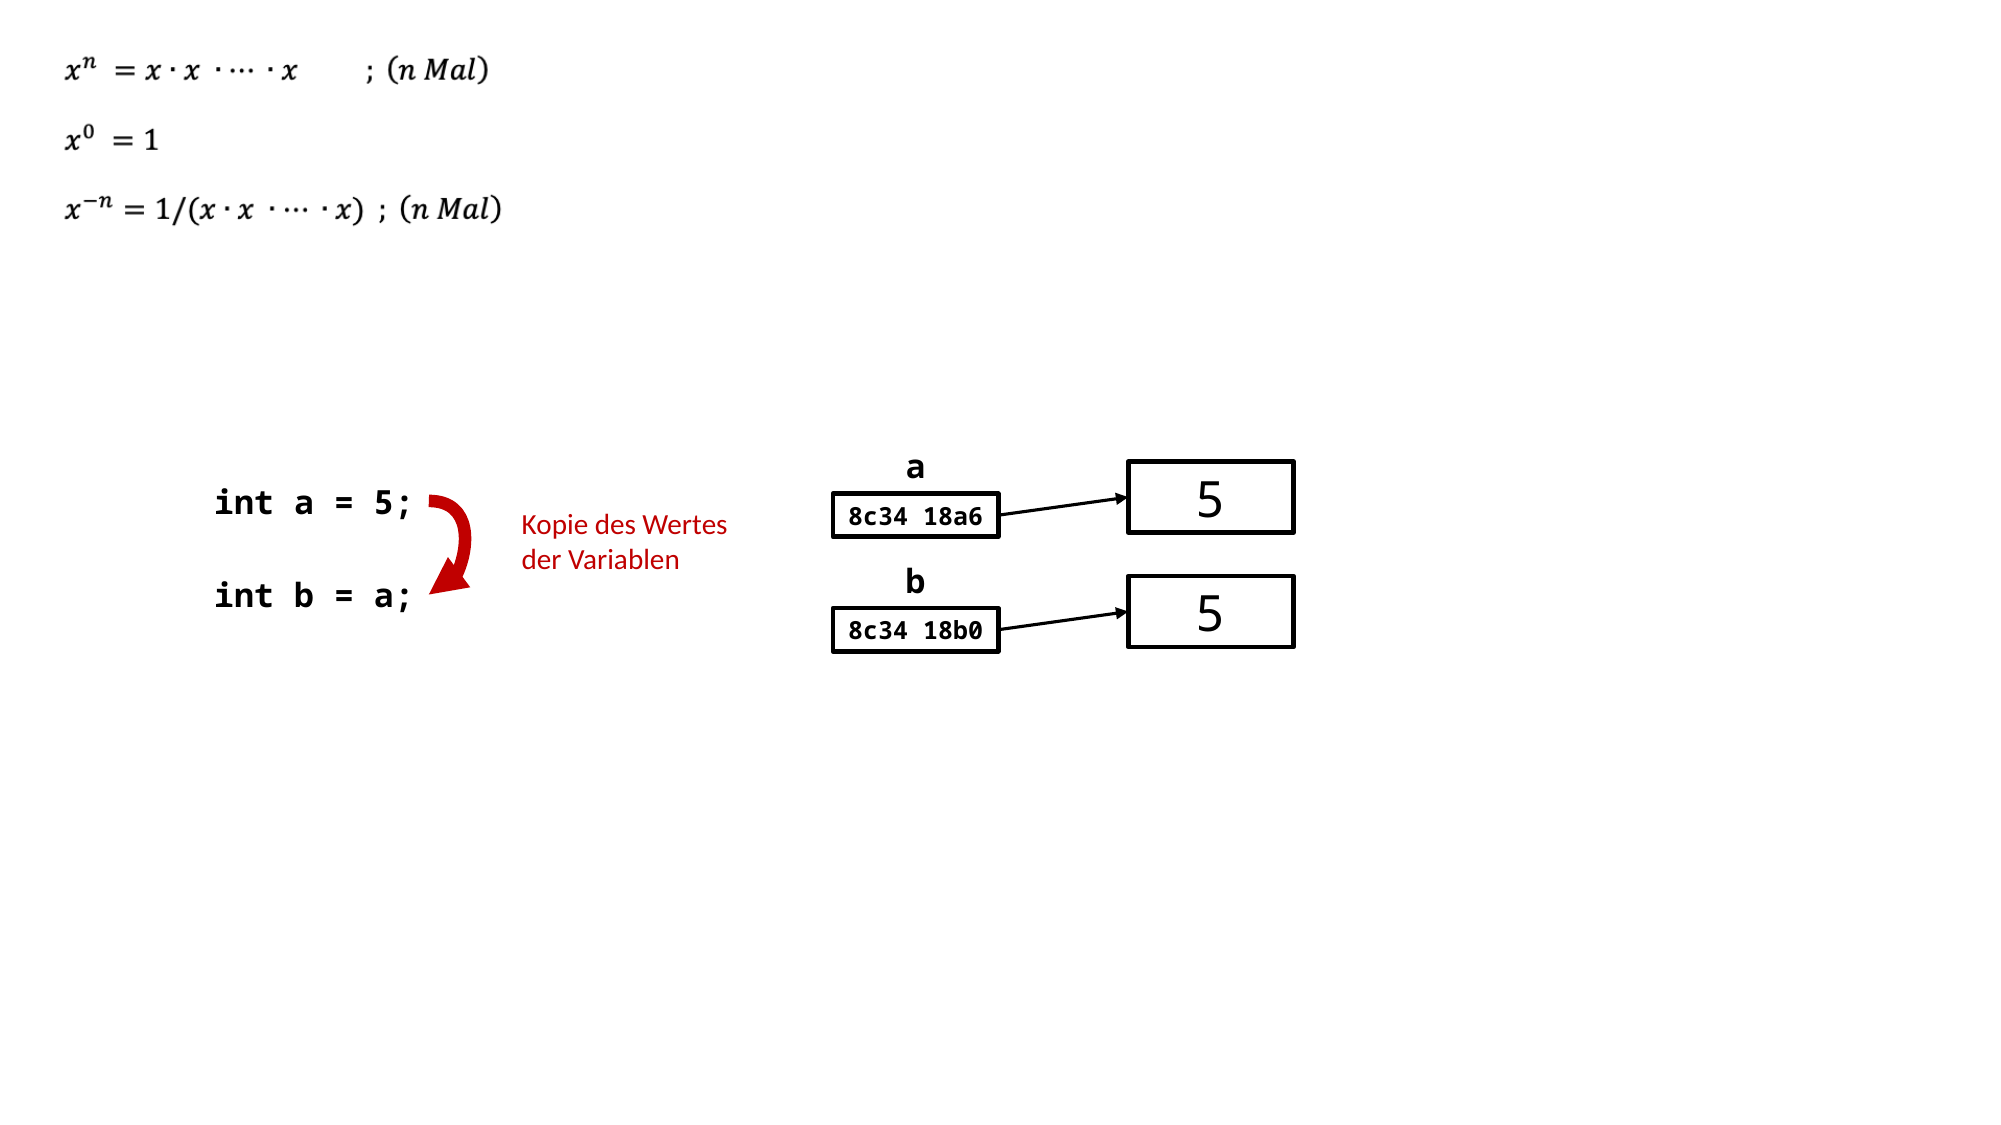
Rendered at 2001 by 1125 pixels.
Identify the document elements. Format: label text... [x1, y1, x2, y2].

text_box 5 [1128, 576, 1294, 647]
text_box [998, 497, 1129, 516]
text_box int a = 5; [199, 473, 429, 529]
picture [51, 42, 519, 243]
text_box 8c34 18a6 [832, 493, 999, 537]
text_box 5 [1128, 461, 1294, 533]
text_box b [890, 552, 941, 608]
text_box int b = a; [199, 567, 429, 622]
text_box 8c34 18b0 [832, 608, 999, 652]
text_box a [890, 438, 941, 493]
text_box Kopie des Wertes der Variablen [506, 497, 750, 583]
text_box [998, 611, 1129, 630]
